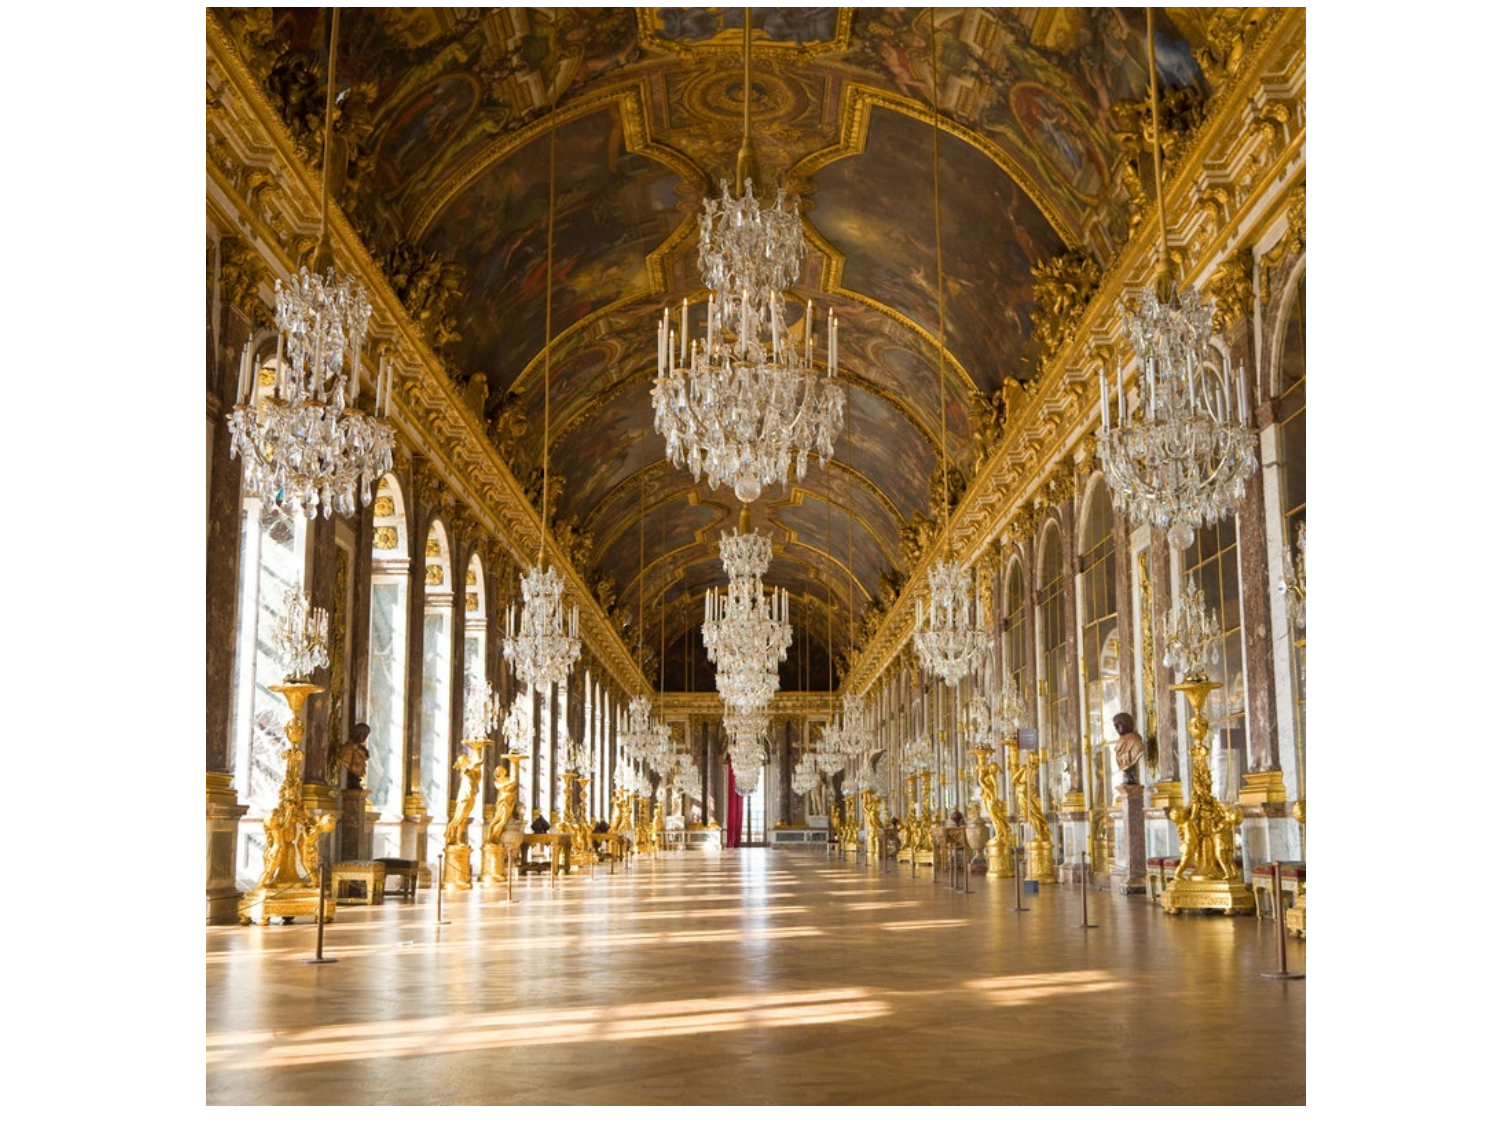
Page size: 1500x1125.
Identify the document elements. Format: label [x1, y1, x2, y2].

picture [206, 6, 1306, 1107]
